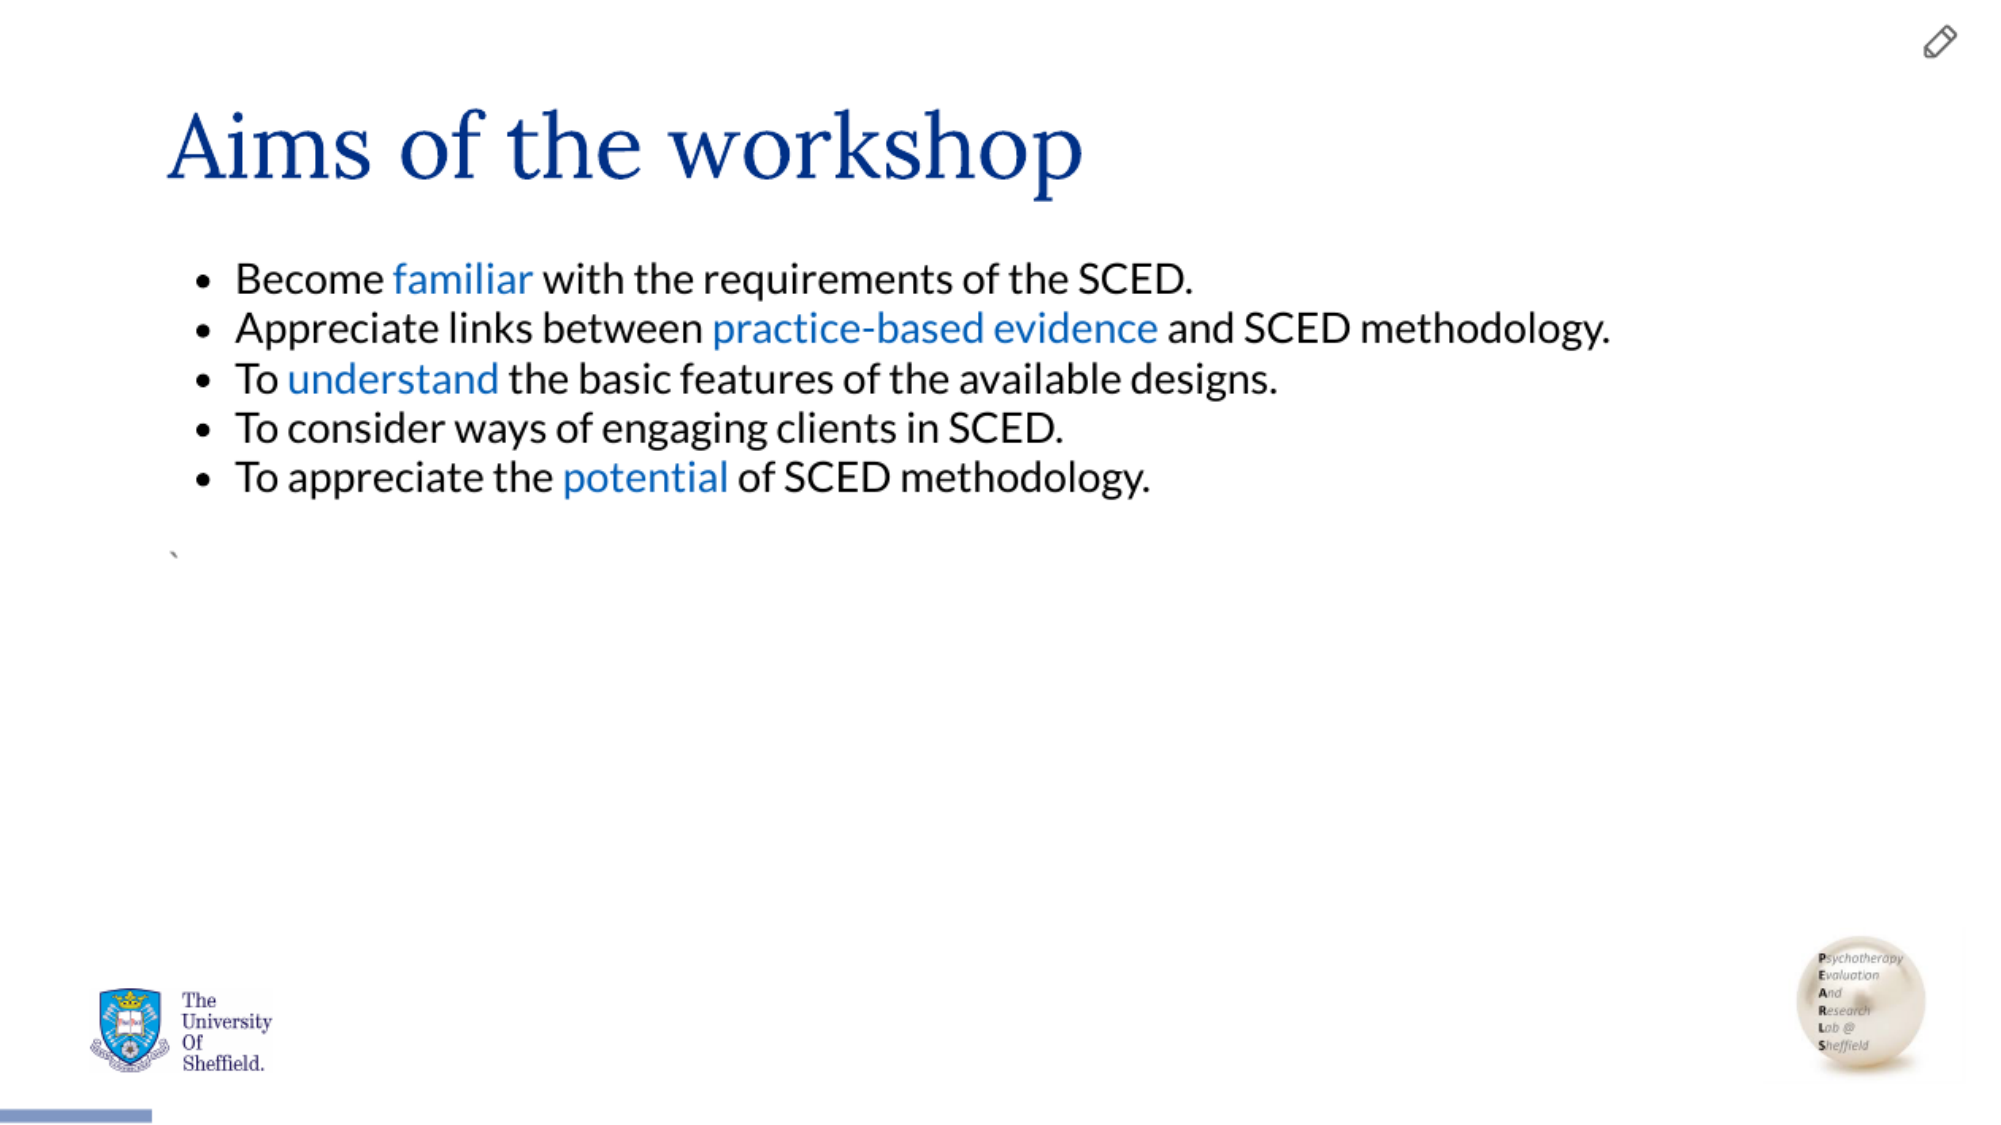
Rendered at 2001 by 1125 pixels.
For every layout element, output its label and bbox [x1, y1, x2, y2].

list [0, 0, 2000, 1125]
